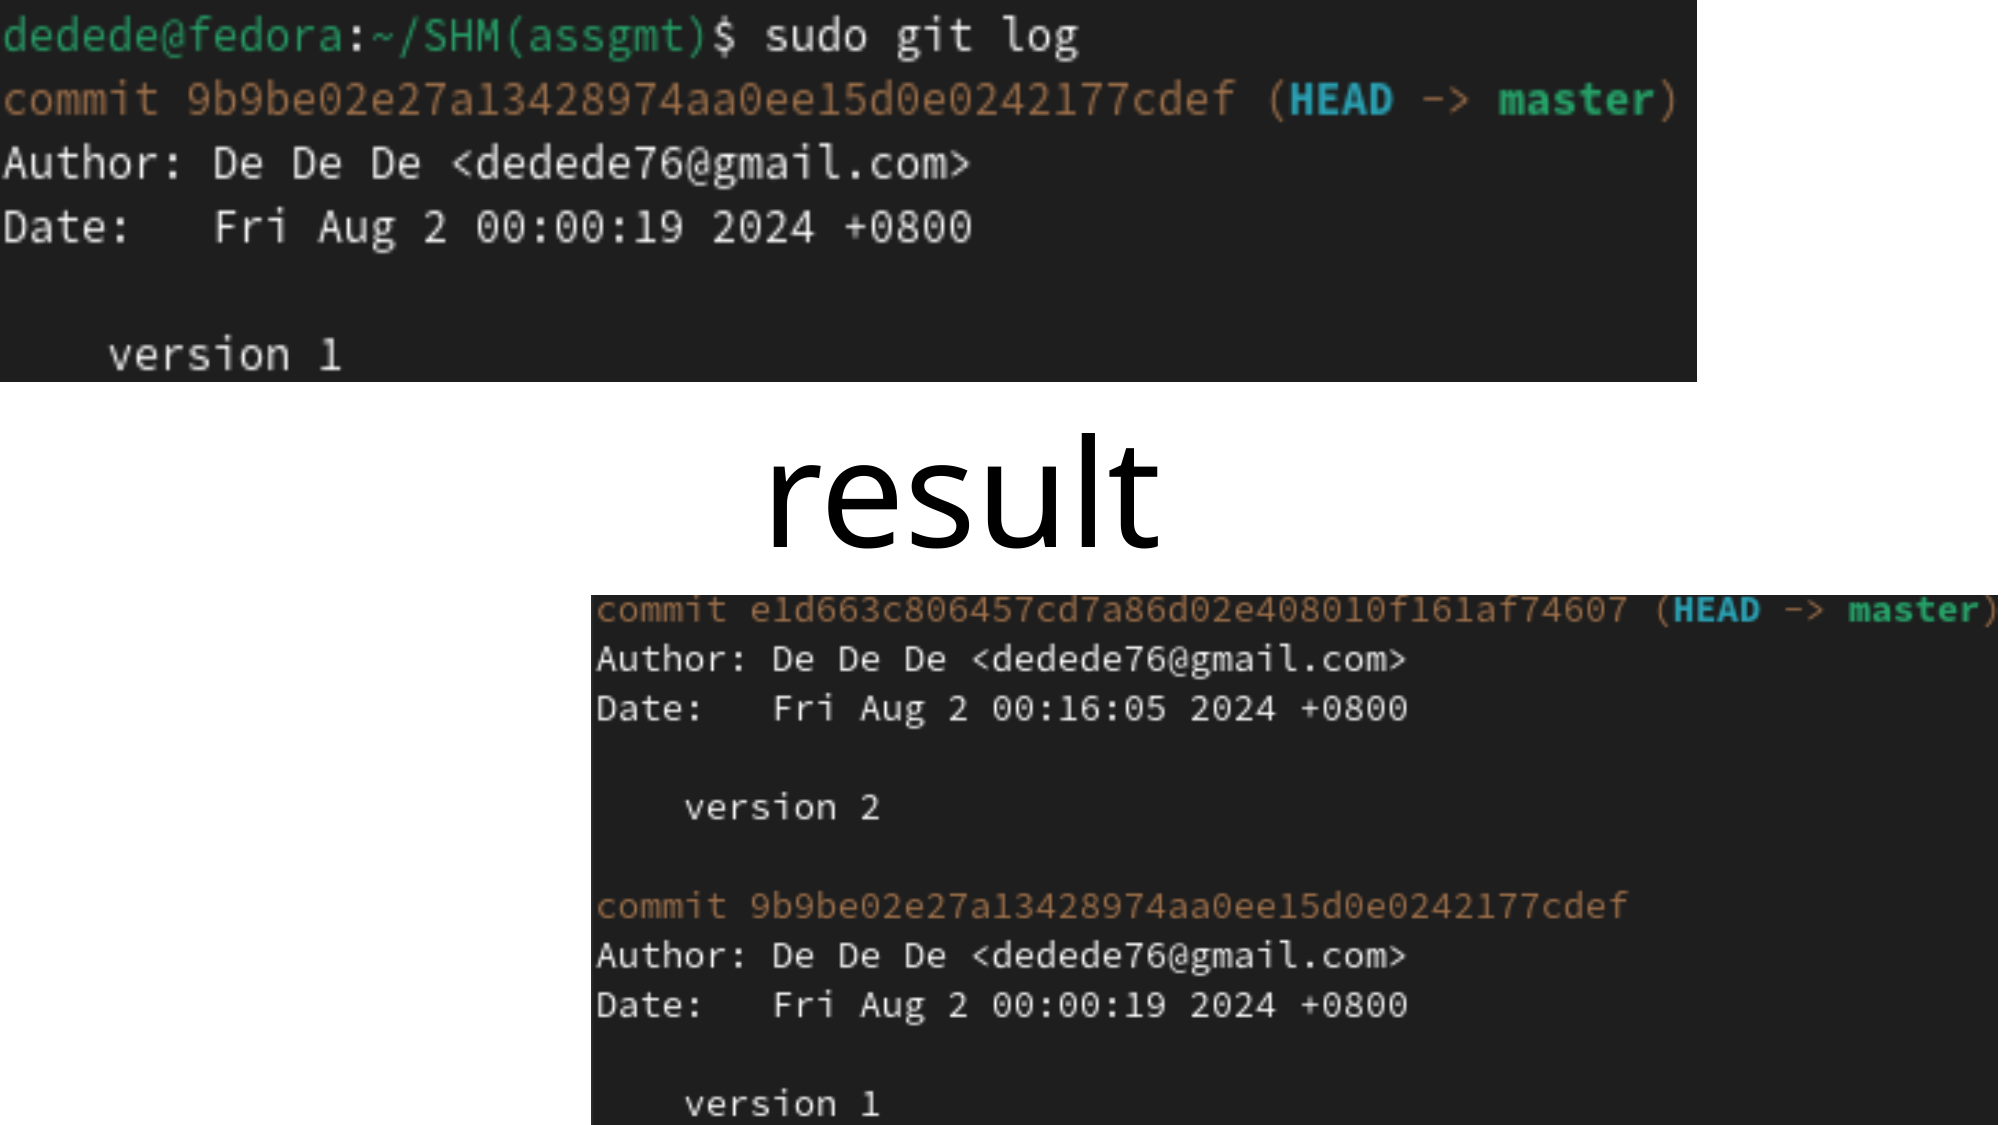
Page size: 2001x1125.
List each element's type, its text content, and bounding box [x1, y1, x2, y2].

picture [0, 0, 1697, 383]
picture [591, 595, 1998, 1125]
text_box result [611, 394, 1312, 586]
